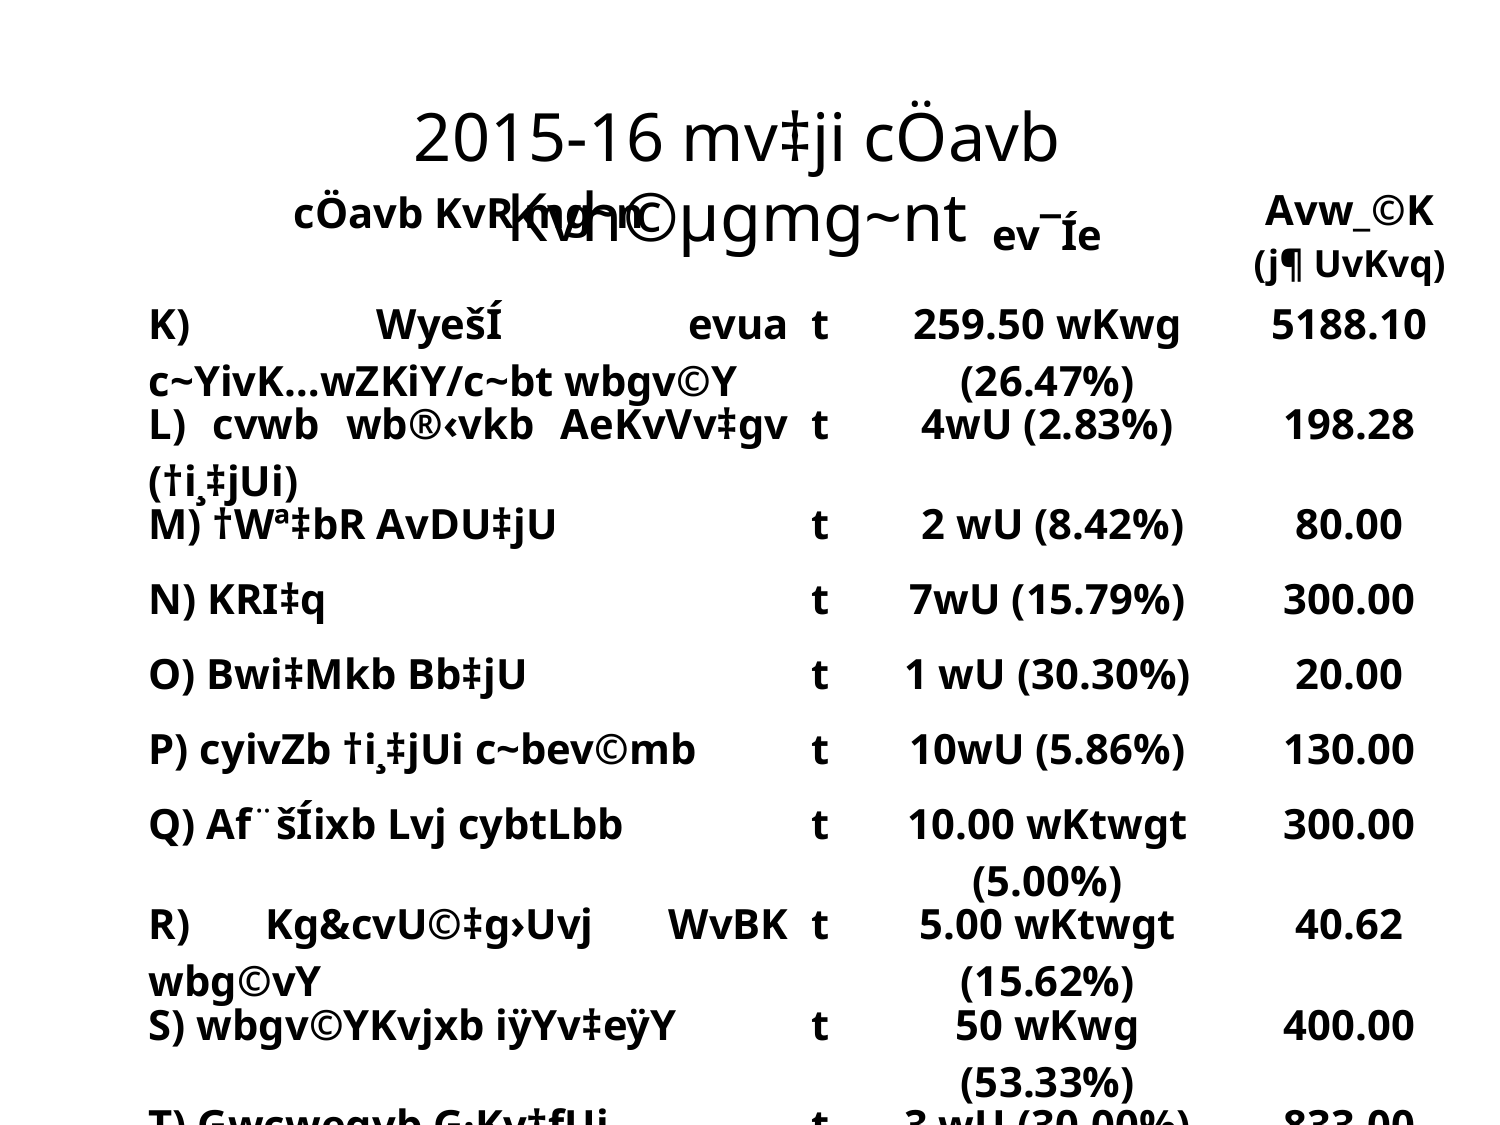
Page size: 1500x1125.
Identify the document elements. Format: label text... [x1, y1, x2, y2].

table_cell t [800, 720, 858, 795]
table_cell 1 wU (30.30%) [858, 645, 1237, 720]
table_cell 7wU (15.79%) [858, 570, 1237, 645]
table_header ev¯Íe [858, 175, 1237, 294]
table_cell 130.00 [1237, 720, 1462, 795]
table_cell 300.00 [1237, 795, 1462, 895]
table_cell 5.00 wKtwgt (15.62%) [858, 895, 1237, 995]
table_cell 400.00 [1237, 995, 1462, 1095]
table_cell t [800, 995, 858, 1095]
table_cell S) wbgv©YKvjxb iÿYv‡eÿY [137, 995, 800, 1095]
table_header Avw_©K (j¶ UvKvq) [1237, 175, 1462, 294]
table_cell 20.00 [1237, 645, 1462, 720]
table_cell T) Gwçweqvb G·Kv‡fUi [137, 1095, 800, 1125]
table_cell t [800, 1095, 858, 1125]
table_cell 2 wU (8.42%) [858, 495, 1237, 570]
table_cell Q) Af¨šÍixb Lvj cybtLbb [137, 795, 800, 895]
table_cell 5188.10 [1237, 294, 1462, 394]
table_cell M) †Wª‡bR AvDU‡jU [137, 495, 800, 570]
table_cell 259.50 wKwg (26.47%) [858, 294, 1237, 394]
table_cell 10.00 wKtwgt (5.00%) [858, 795, 1237, 895]
table_cell t [800, 645, 858, 720]
table_cell 10wU (5.86%) [858, 720, 1237, 795]
table_cell 4wU (2.83%) [858, 394, 1237, 495]
table_header [800, 175, 858, 294]
table_header cÖavb KvR mg~n [137, 175, 800, 294]
table_cell 40.62 [1237, 895, 1462, 995]
table_cell t [800, 570, 858, 645]
table_cell t [800, 895, 858, 995]
table_cell P) cyivZb †i¸‡jUi c~bev©mb [137, 720, 800, 795]
table_cell 50 wKwg (53.33%) [858, 995, 1237, 1095]
table_cell 3 wU (30.00%) [858, 1095, 1237, 1125]
table_cell 198.28 [1237, 394, 1462, 495]
table_cell t [800, 495, 858, 570]
table_cell L) cvwb wb®‹vkb AeKvVv‡gv (†i¸‡jUi) [137, 394, 800, 495]
table_cell K) WyešÍ evua c~YivK…wZKiY/c~bt wbgv©Y [137, 294, 800, 394]
table_cell 80.00 [1237, 495, 1462, 570]
table_cell 300.00 [1237, 570, 1462, 645]
table_cell R) Kg&cvU©‡g›Uvj WvBK wbg©vY [137, 895, 800, 995]
table_cell 833.00 [1237, 1095, 1462, 1125]
table_cell N) KRI‡q [137, 570, 800, 645]
table_cell t [800, 394, 858, 495]
text_box 2015-16 mv‡ji cÖavb Kvh©µgmg~nt [249, 87, 1225, 175]
table_cell t [800, 294, 858, 394]
table_cell t [800, 795, 858, 895]
table_cell O) Bwi‡Mkb Bb‡jU [137, 645, 800, 720]
